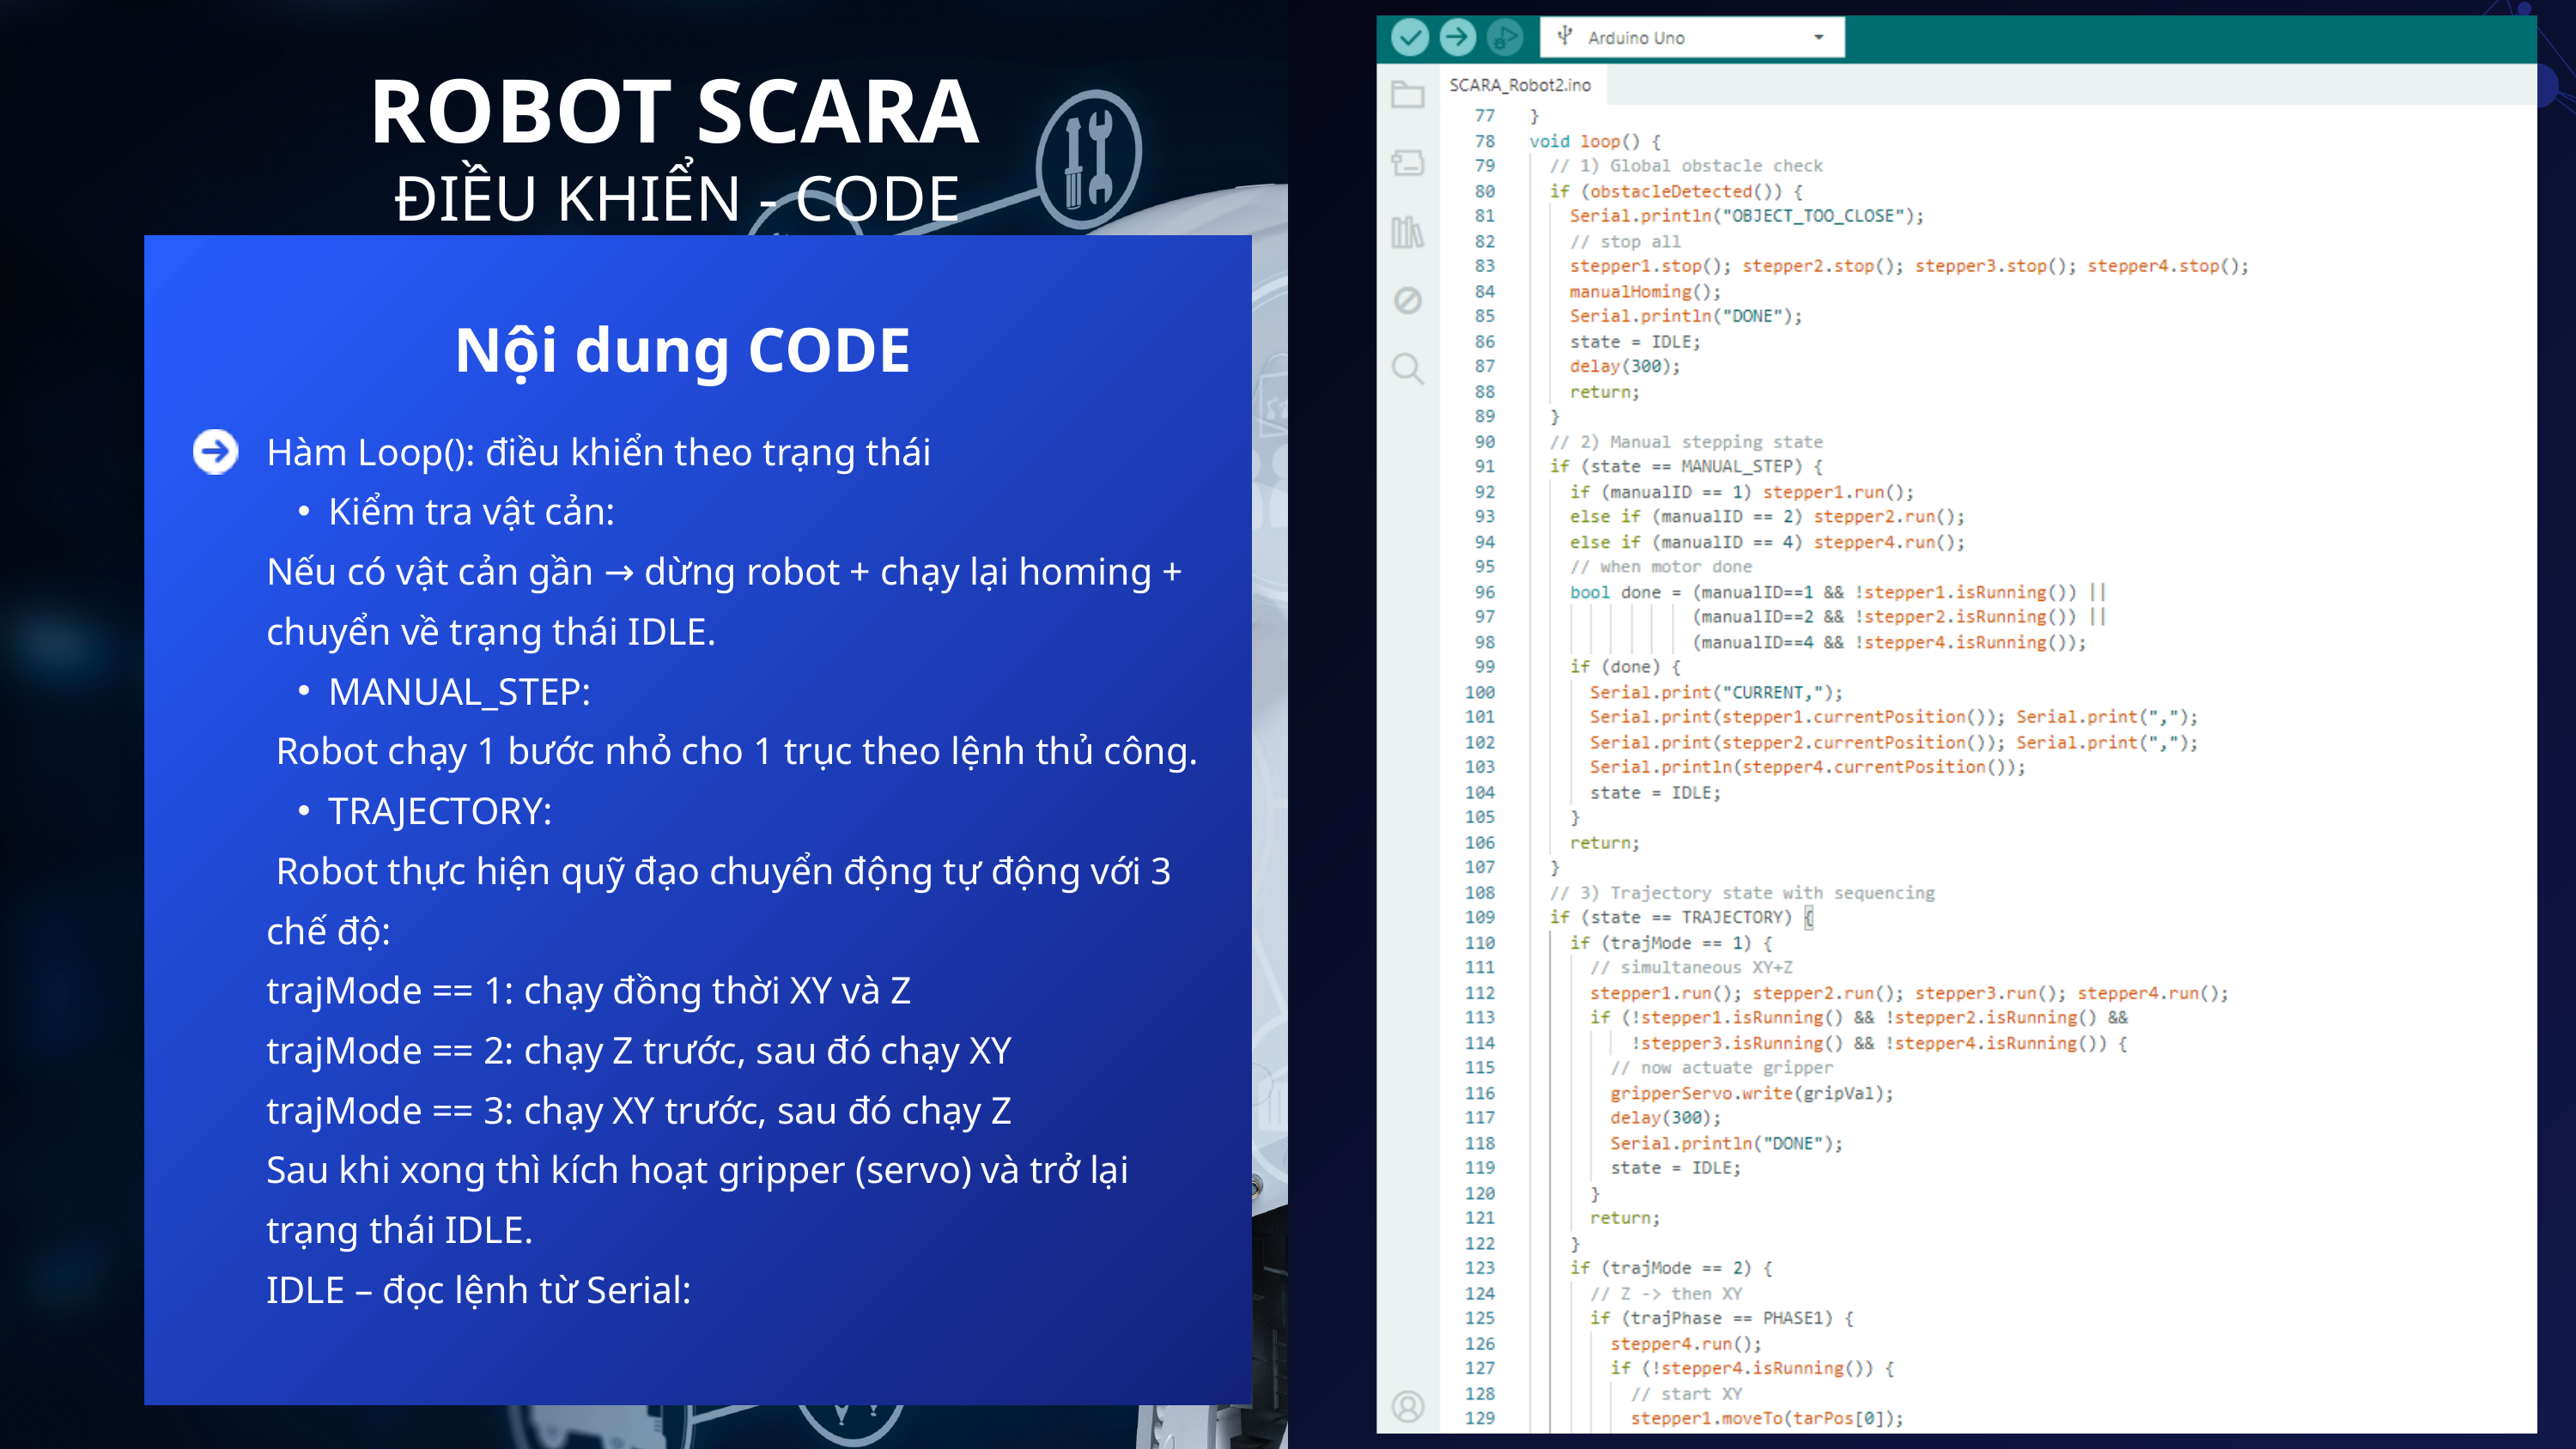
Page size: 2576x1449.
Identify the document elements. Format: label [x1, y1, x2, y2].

text_box [0, 0, 1289, 1449]
text_box [192, 424, 1030, 480]
text_box [144, 234, 1252, 1405]
text_box [1814, 0, 2576, 302]
text_box [1376, 15, 2537, 1434]
